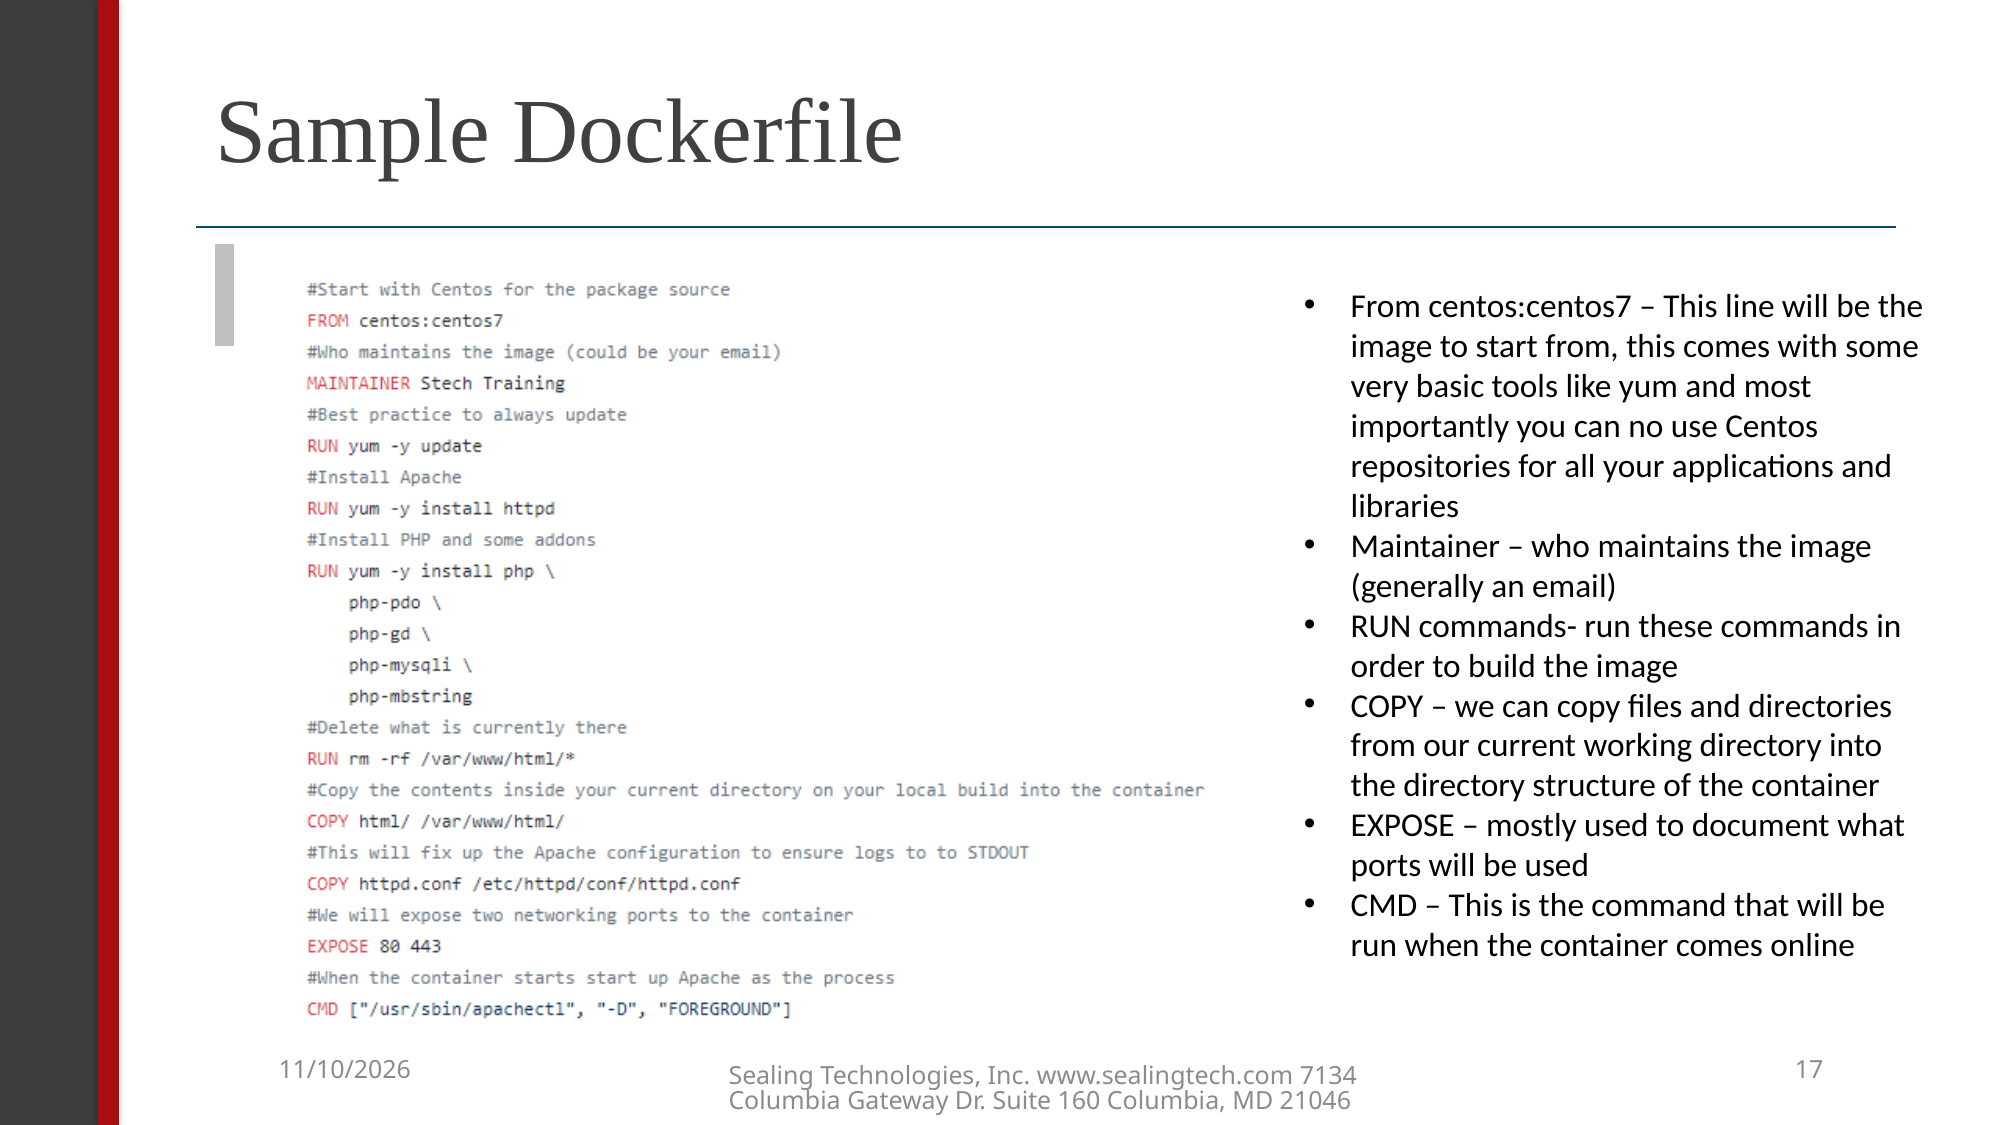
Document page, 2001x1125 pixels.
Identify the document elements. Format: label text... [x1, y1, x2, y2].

slide_number 17 [1538, 1040, 1839, 1101]
title Sample Dockerfile [199, 62, 1900, 203]
text_box From centos:centos7 – This line will be the image to start from, this comes with some very basic tools like yum and most importantly you can no use Centos repositories for all your applications and libraries Maintainer – who maintains the image (generally an email) RUN commands- run these commands in order to build the image COPY – we can copy files and directories from our current working directory into the directory structure of the container EXPOSE – mostly used to document what ports will be used CMD – This is the command that will be run when the container comes online [1289, 277, 1941, 971]
list [199, 251, 1000, 966]
footer Sealing Technologies, Inc. www.sealingtech.com 7134 Columbia Gateway Dr. Suite 160 Columbia, MD 21046 [713, 1046, 1389, 1107]
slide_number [263, 1040, 564, 1101]
picture [284, 277, 1230, 1020]
